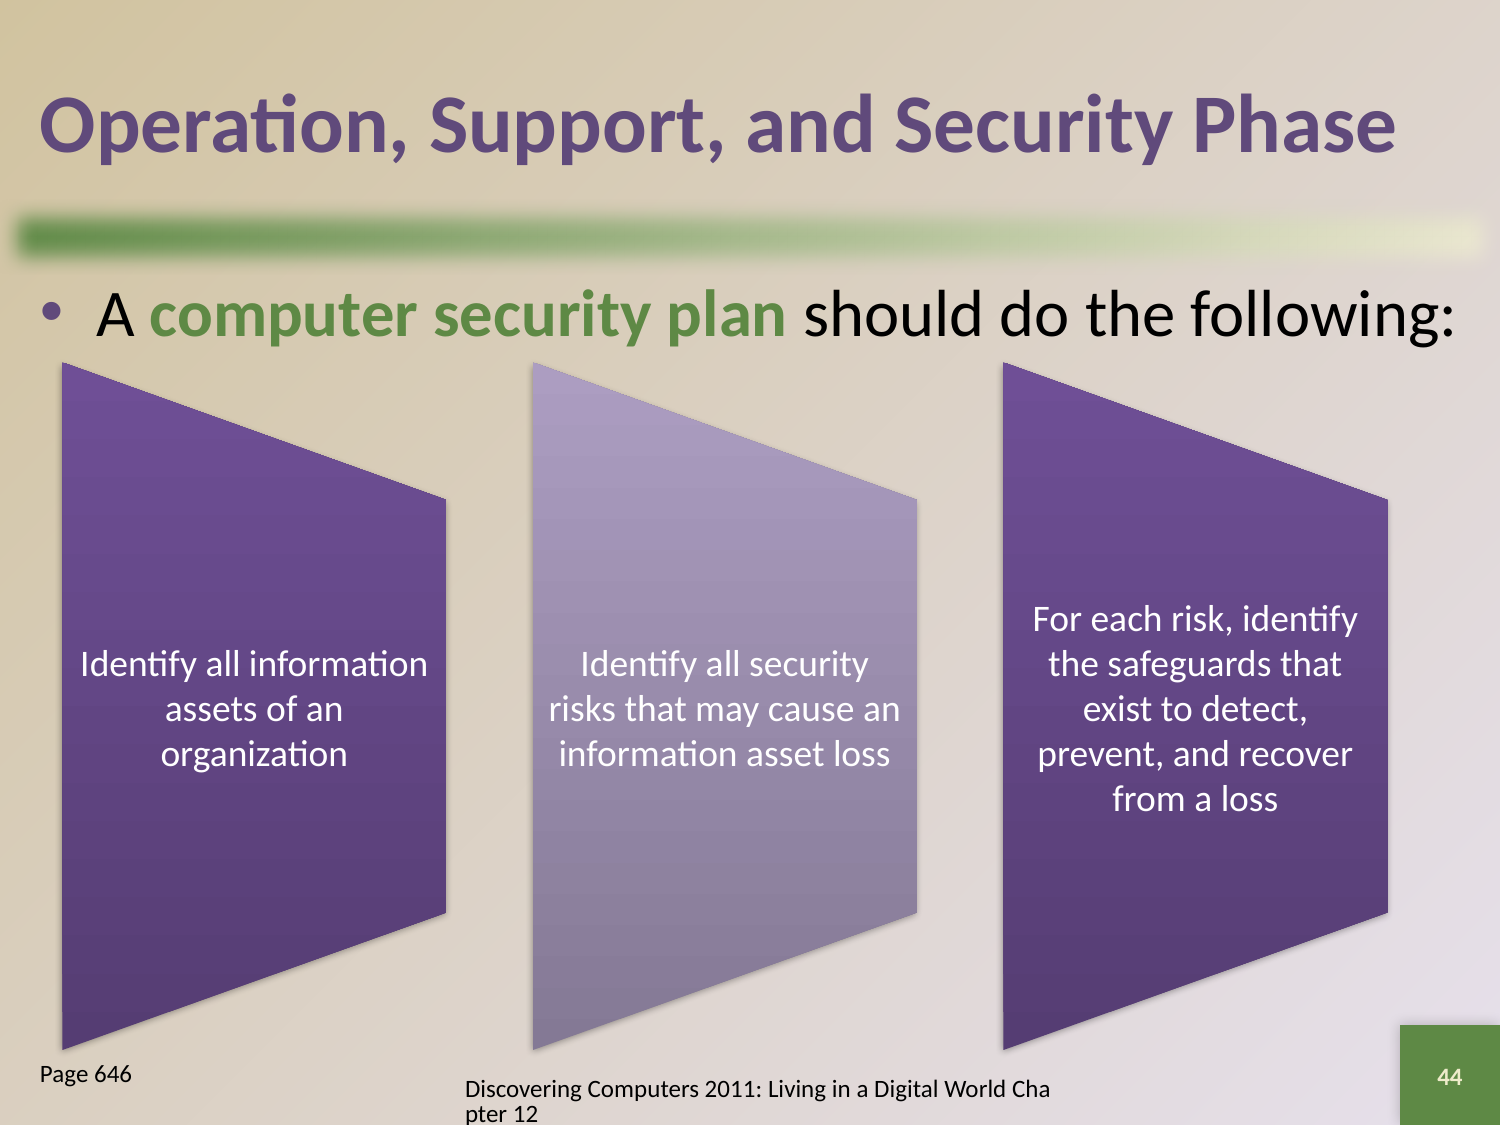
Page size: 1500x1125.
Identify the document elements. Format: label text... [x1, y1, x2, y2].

footer Discovering Computers 2011: Living in a Digital World Chapter 12 [450, 1059, 1075, 1125]
title Operation, Support, and Security Phase [24, 24, 1475, 213]
list Page 646 [24, 1050, 300, 1125]
slide_number 44 [1400, 1025, 1500, 1125]
list A computer security plan should do the following: [24, 262, 1475, 1025]
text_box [62, 362, 1388, 1051]
